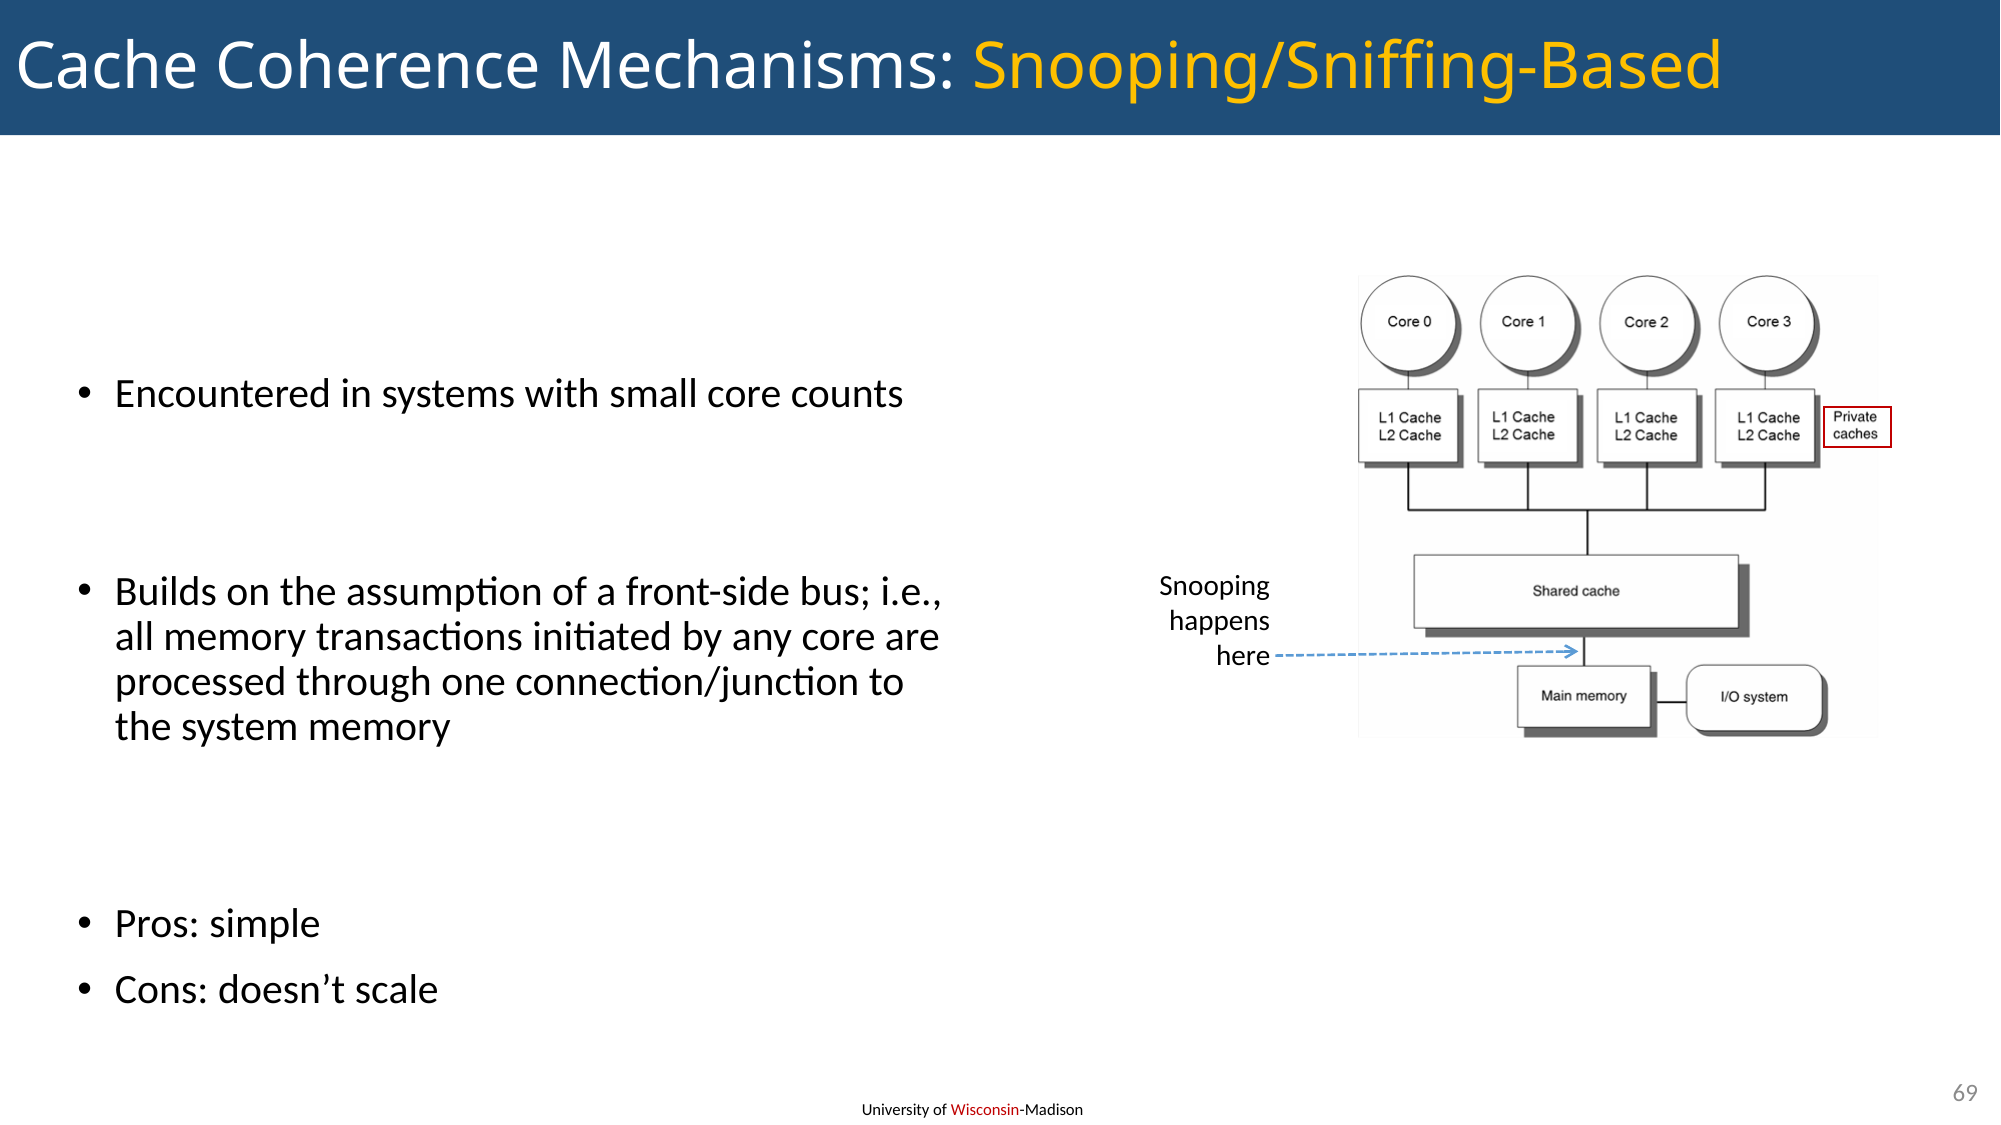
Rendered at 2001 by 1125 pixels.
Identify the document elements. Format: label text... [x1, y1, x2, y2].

slide_number 69 [1879, 1069, 1994, 1114]
list Encountered in systems with small core counts Builds on the assumption of a front-side bus; i.e., all memory transactions initiated by any core are processed through one connection/junction to the system memory Pros: simple Cons: doesn’t scale [62, 293, 987, 1037]
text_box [1340, 269, 1891, 742]
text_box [1275, 651, 1579, 656]
text_box Snooping happens here [1144, 558, 1285, 679]
title Cache Coherence Mechanisms: Snooping/Sniffing-Based [0, 0, 2000, 136]
